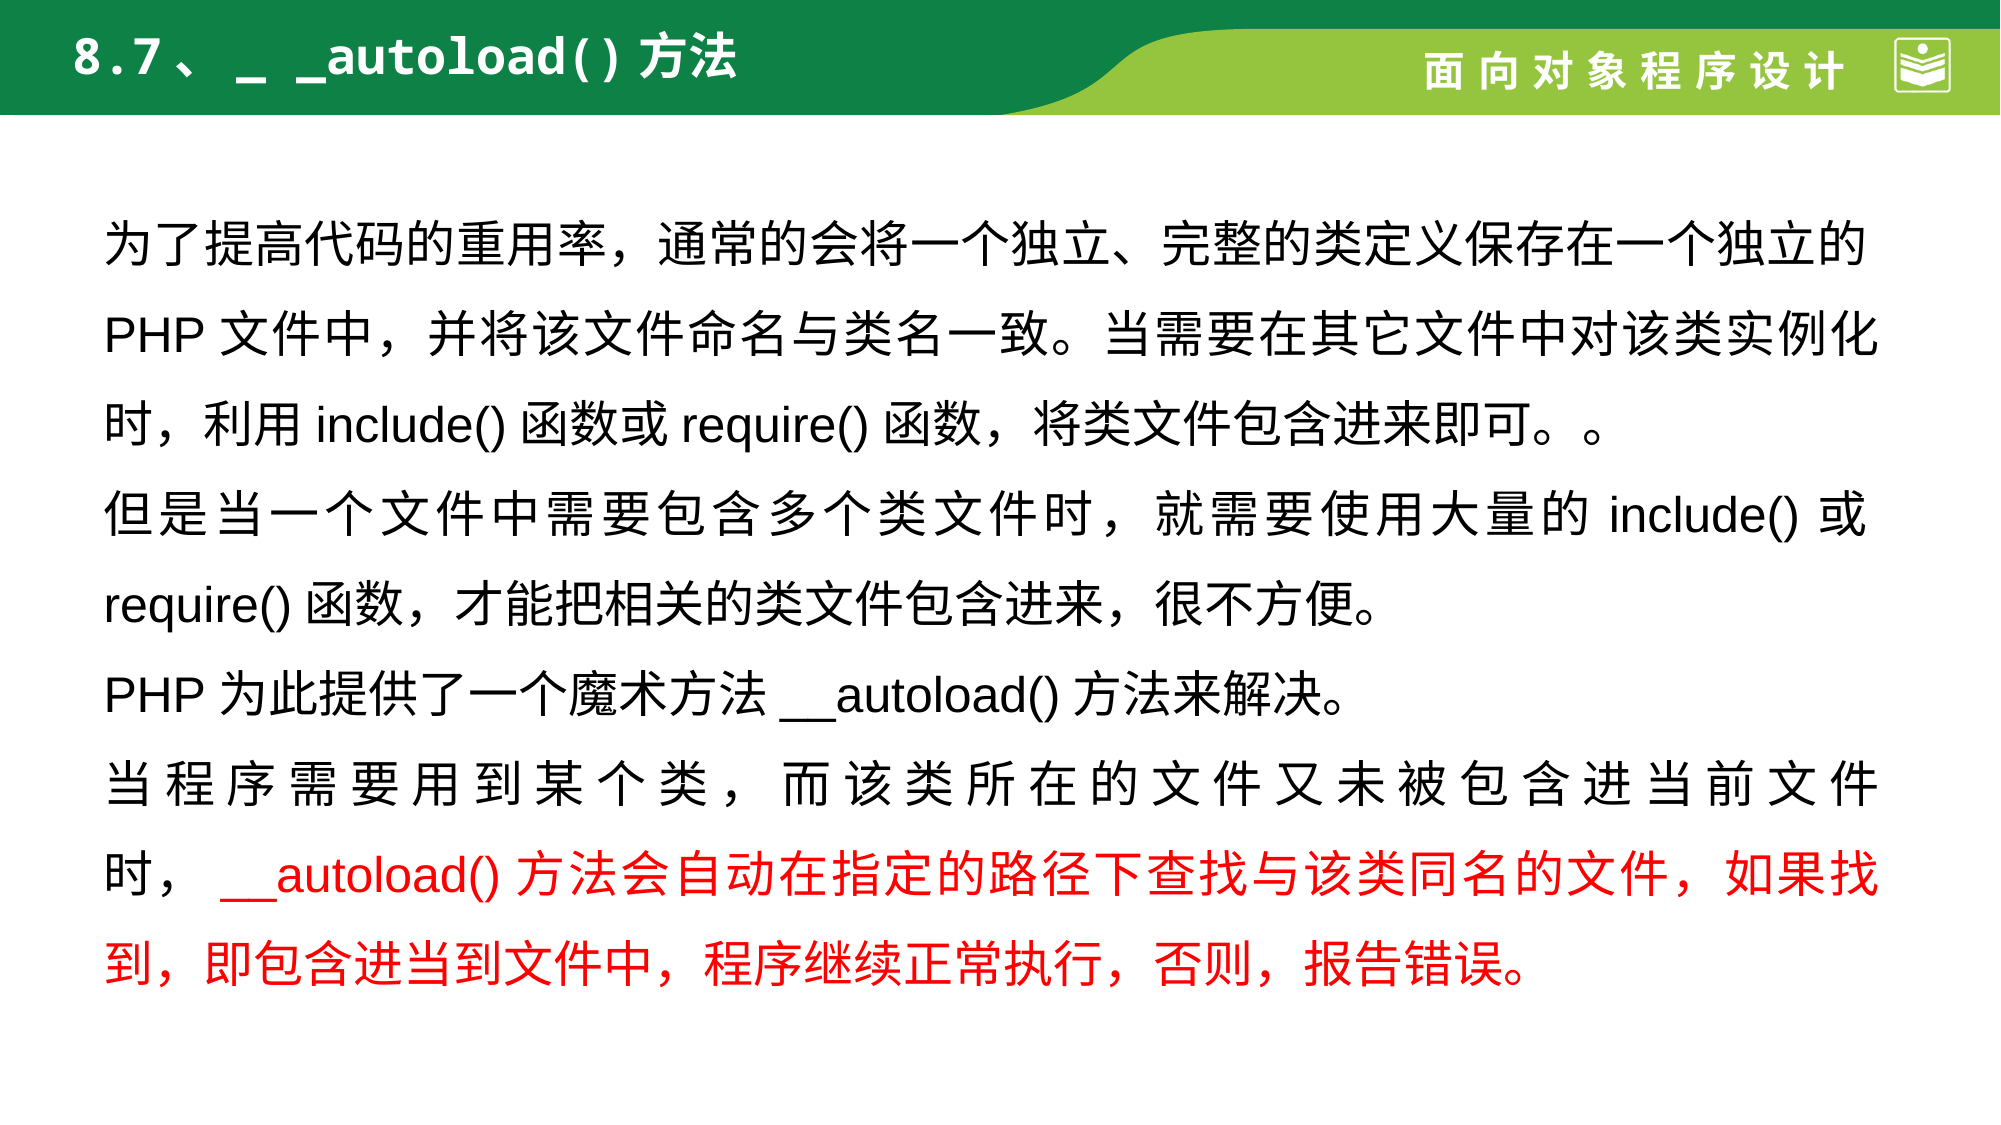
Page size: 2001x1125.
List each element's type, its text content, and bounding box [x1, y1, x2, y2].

text_box 为了提高代码的重用率，通常的会将一个独立、完整的类定义保存在一个独立的PHP文件中，并将该文件命名与类名一致。当需要在其它文件中对该类实例化时，利用include()函数或require()函数，将类文件包含进来即可。。 但是当一个文件中需要包含多个类文件时，就需要使用大量的include()或require()函数，才能把相关的类文件包含进来，很不方便。 PHP为此提供了一个魔术方法__autoload()方法来解决。 当程序需要用到某个类，而该类所在的文件又未被包含进当前文件时，__autoload()方法会自动在指定的路径下查找与该类同名的文件，如果找到，即包含进当到文件中，程序继续正常执行，否则，报告错误。 [88, 175, 1895, 1001]
text_box [999, 28, 2000, 116]
text_box 8.7、_ _autoload()方法 [57, 16, 780, 92]
text_box [0, 0, 2000, 116]
picture [1893, 37, 1951, 93]
text_box 面向对象程序设计 [1409, 37, 1861, 103]
